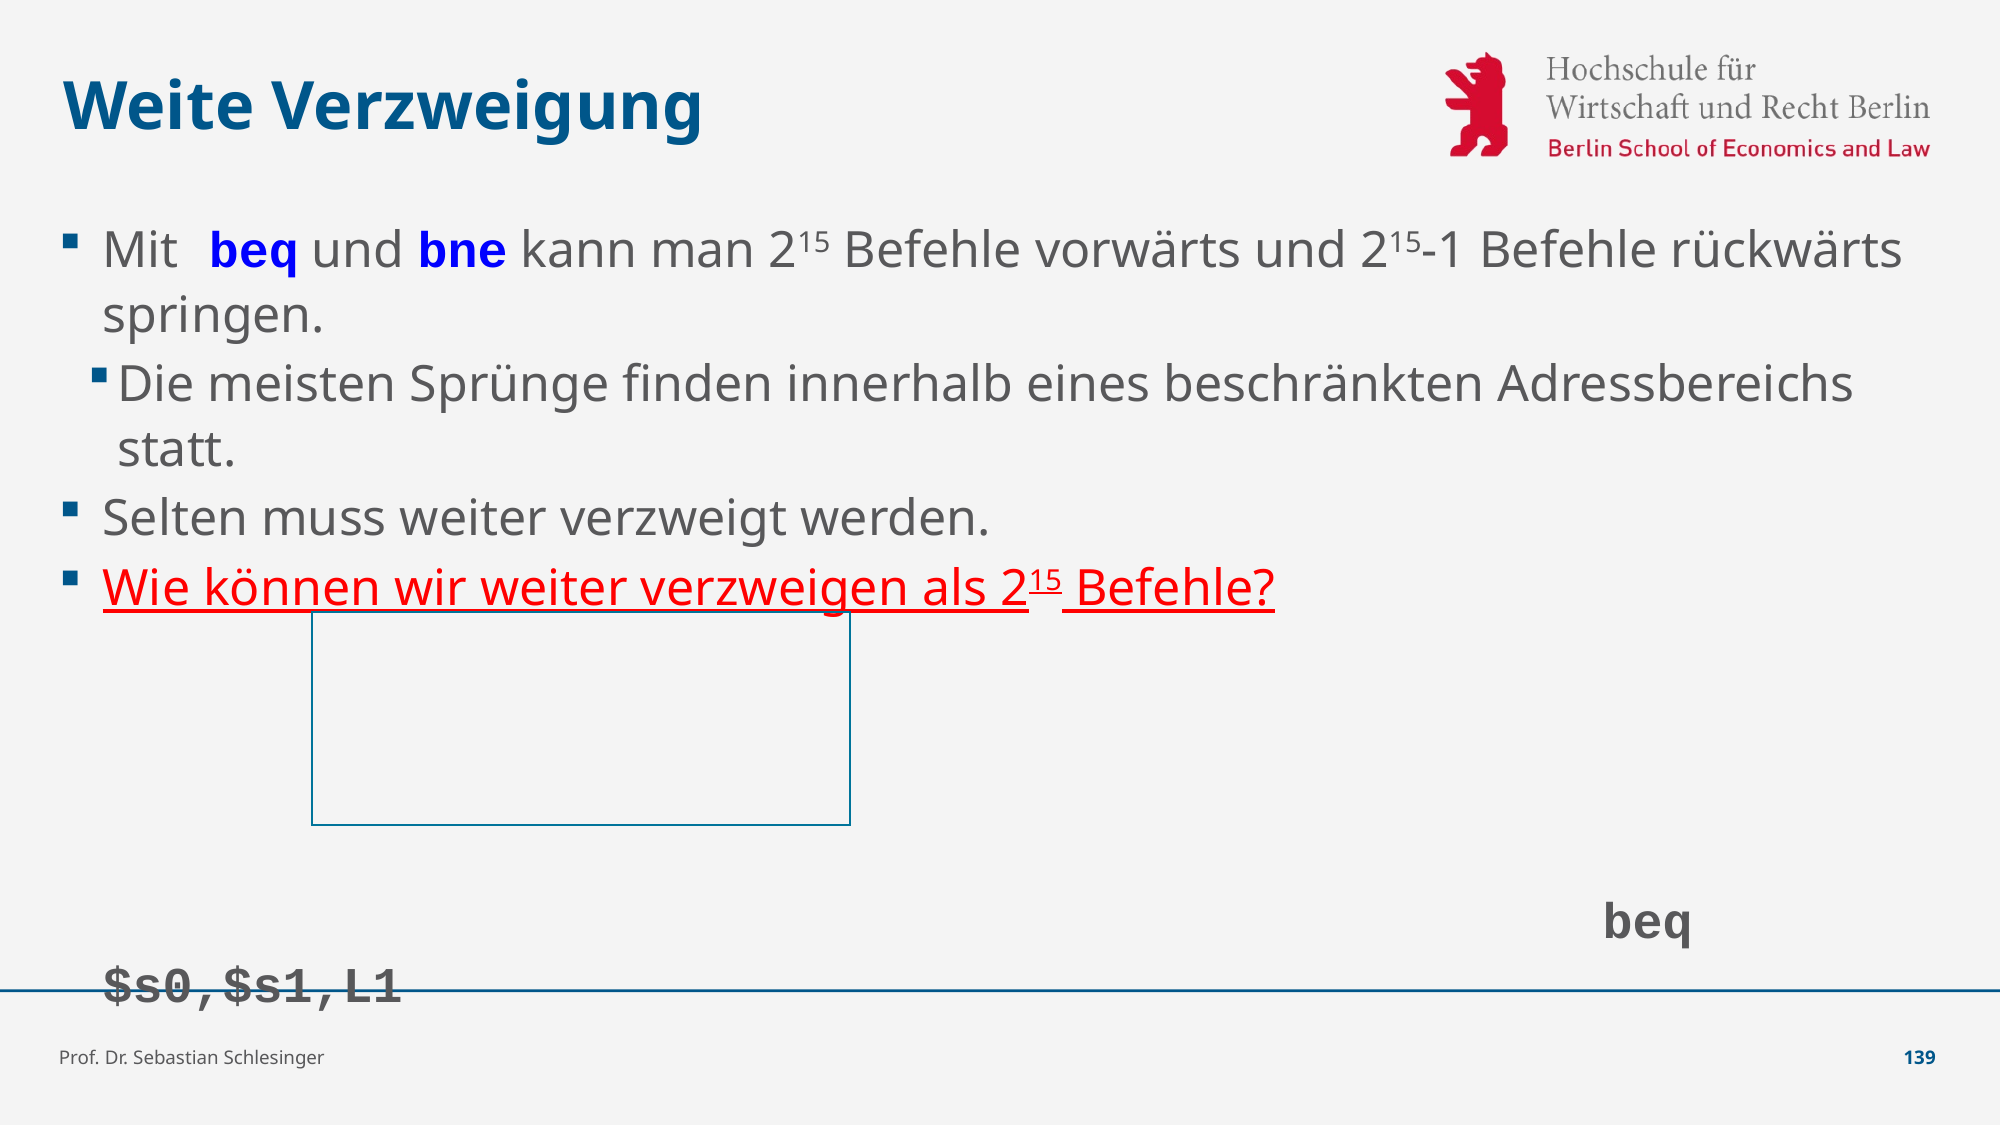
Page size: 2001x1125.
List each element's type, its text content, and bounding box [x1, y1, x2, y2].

picture [1434, 49, 1937, 165]
title Weite Verzweigung [63, 56, 1314, 151]
list Mit beq und bne kann man 215 Befehle vorwärts und 215-1 Befehle rückwärts springen. Die meisten Sprünge finden innerhalb eines beschränkten Adressbereichs statt. Selten muss weiter verzweigt werden. Wie können wir weiter verzweigen als 215 Befehle? beq $s0,$s1,L1 [59, 212, 1941, 943]
footer Prof. Dr. Sebastian Schlesinger [58, 1012, 1440, 1072]
text_box [311, 611, 851, 826]
slide_number 139 [1805, 1012, 1941, 1072]
